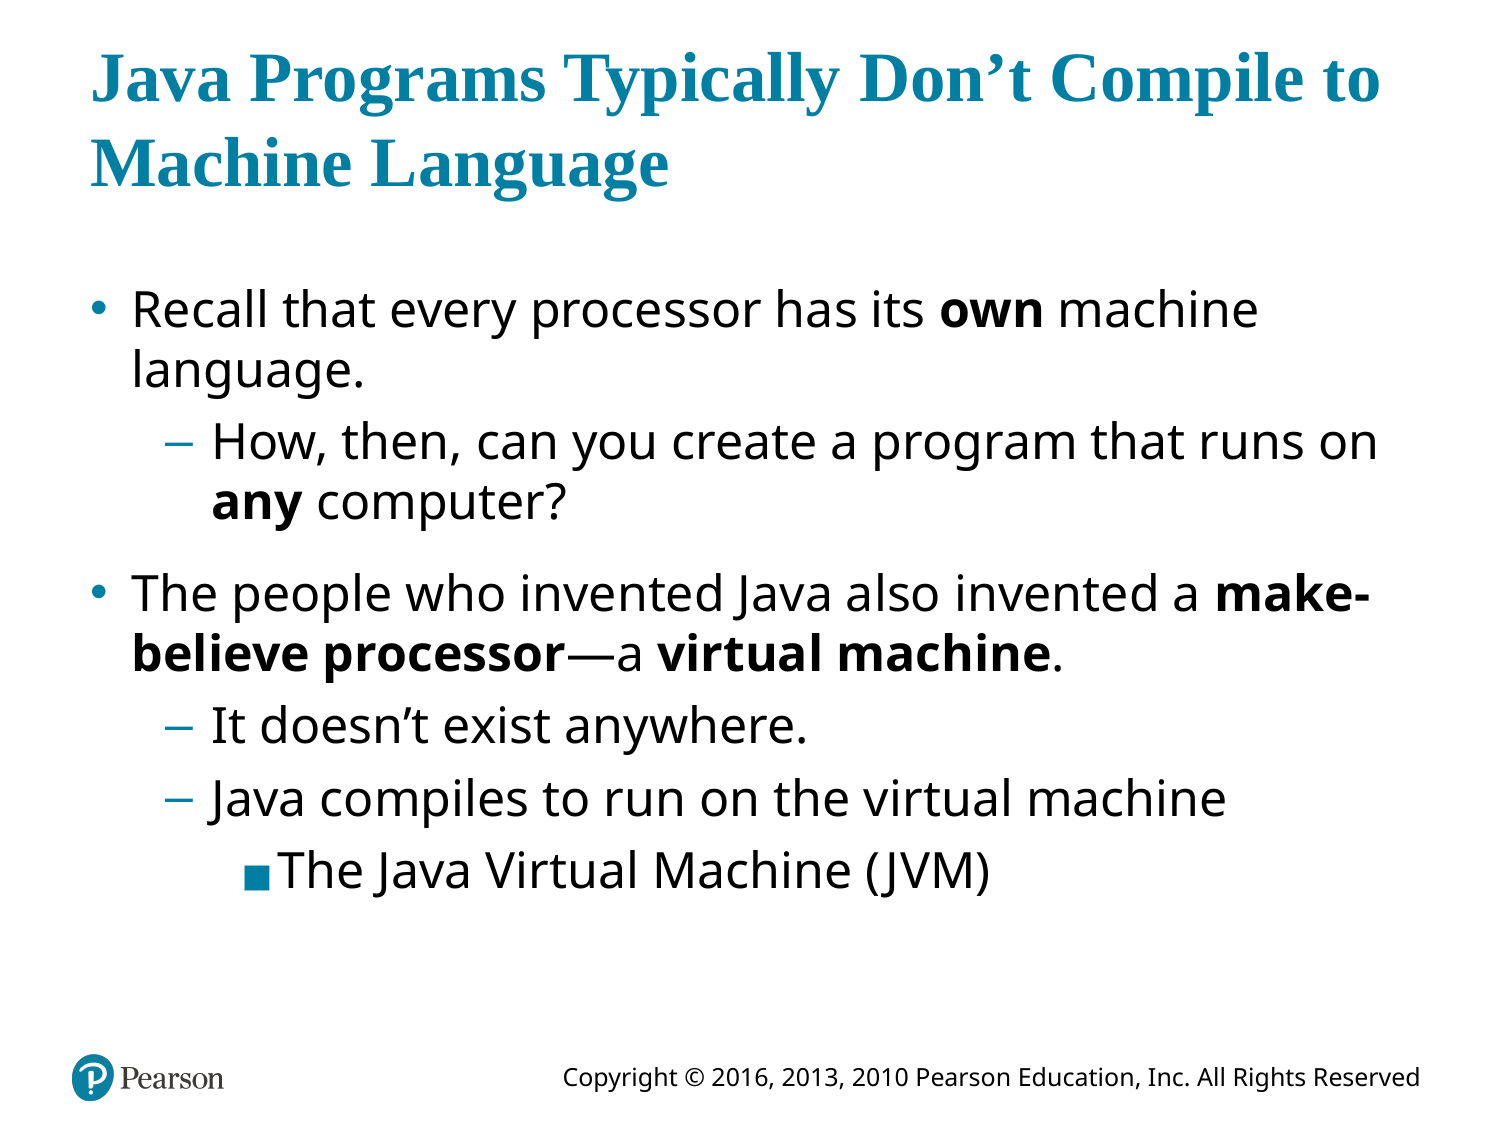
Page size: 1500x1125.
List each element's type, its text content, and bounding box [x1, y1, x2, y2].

picture [98, 1054, 224, 1101]
picture [72, 1087, 83, 1101]
title Java Programs Typically Don’t Compile to Machine Language [75, 0, 1425, 216]
list Recall that every processor has its own machine language. How, then, can you create a program that runs on any computer? The people who invented Java also invented a make-believe processor—a virtual machine. It doesn’t exist anywhere. Java compiles to run on the virtual machine The Java Virtual Machine (J V M) [75, 262, 1425, 931]
picture [72, 1054, 88, 1070]
picture [80, 1063, 106, 1088]
